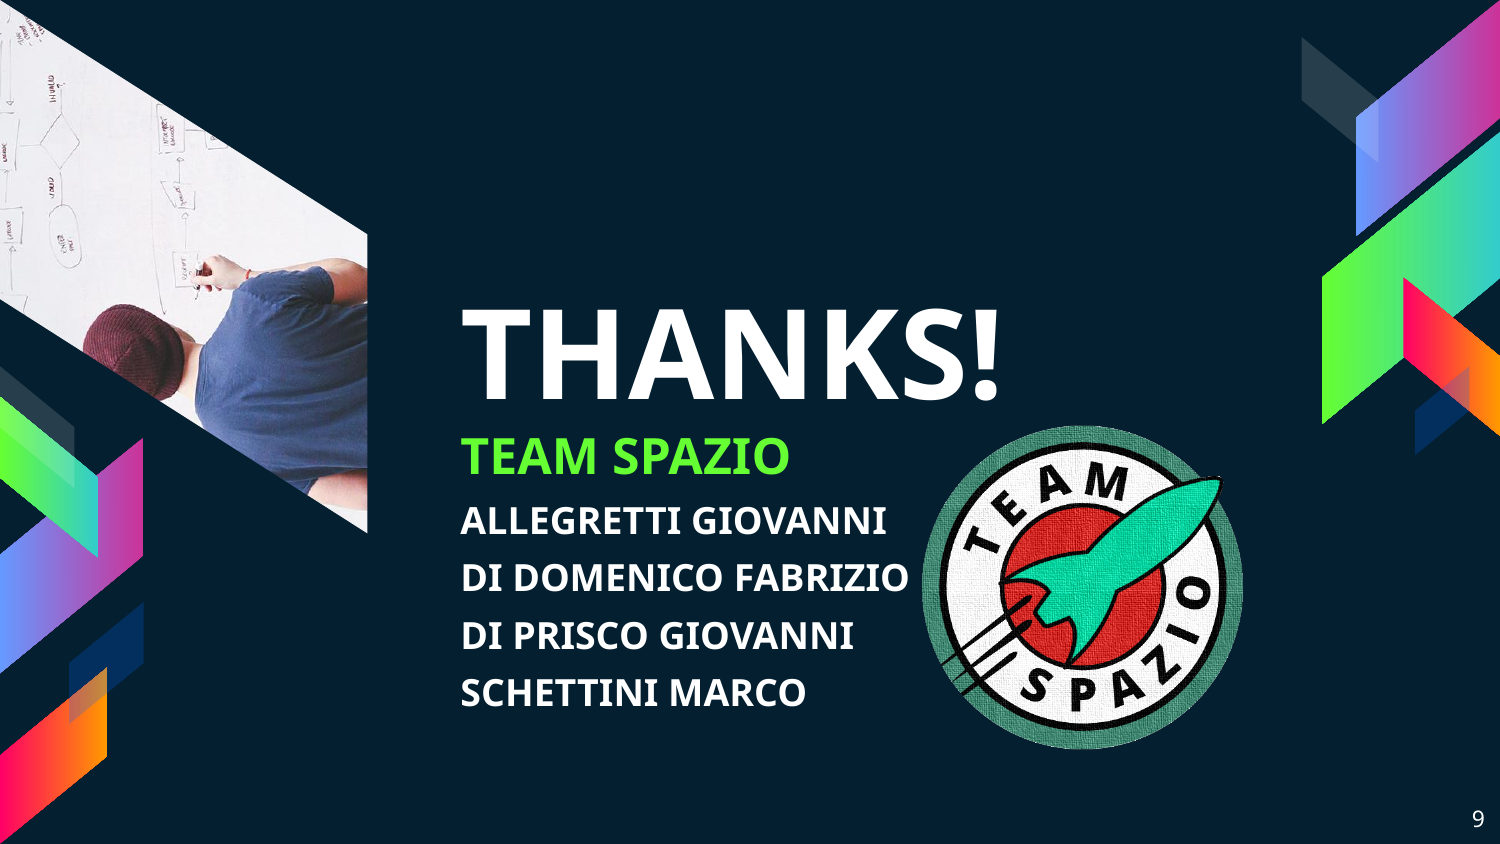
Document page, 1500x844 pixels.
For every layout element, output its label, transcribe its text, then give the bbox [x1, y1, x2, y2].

title THANKS! [455, 249, 1051, 409]
subtitle TEAM SPAZIO ALLEGRETTI GIOVANNI DI DOMENICO FABRIZIO DI PRISCO GIOVANNI SCHETTINI MARCO [445, 409, 1256, 790]
picture [0, 0, 451, 534]
slide_number 9 [1403, 789, 1500, 844]
picture [909, 421, 1256, 754]
